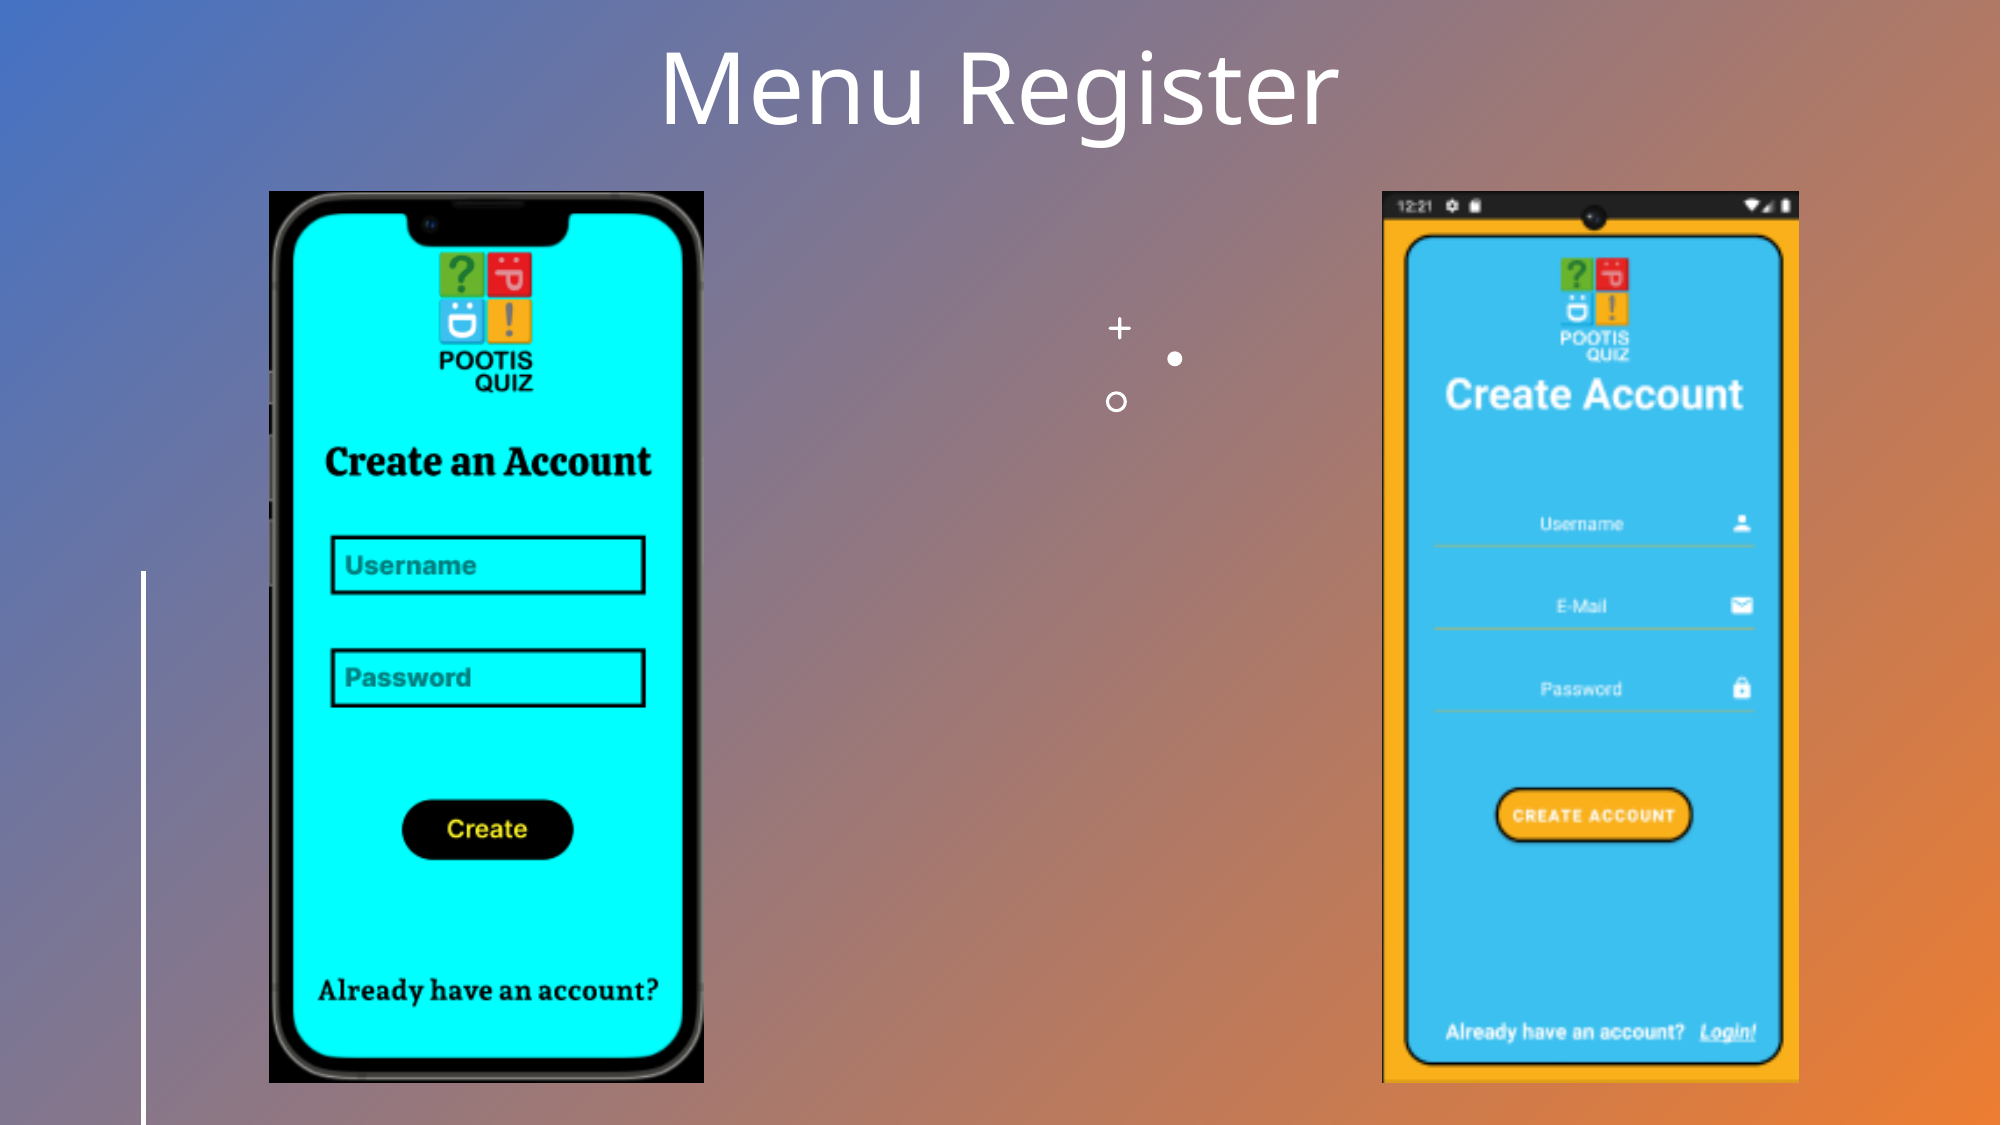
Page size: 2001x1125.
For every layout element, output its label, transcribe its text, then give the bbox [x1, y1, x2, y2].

title Menu Register [585, 10, 1415, 154]
picture [1382, 191, 1799, 1083]
text_box [0, 0, 2000, 1125]
picture [269, 191, 704, 1083]
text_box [1105, 316, 1183, 413]
